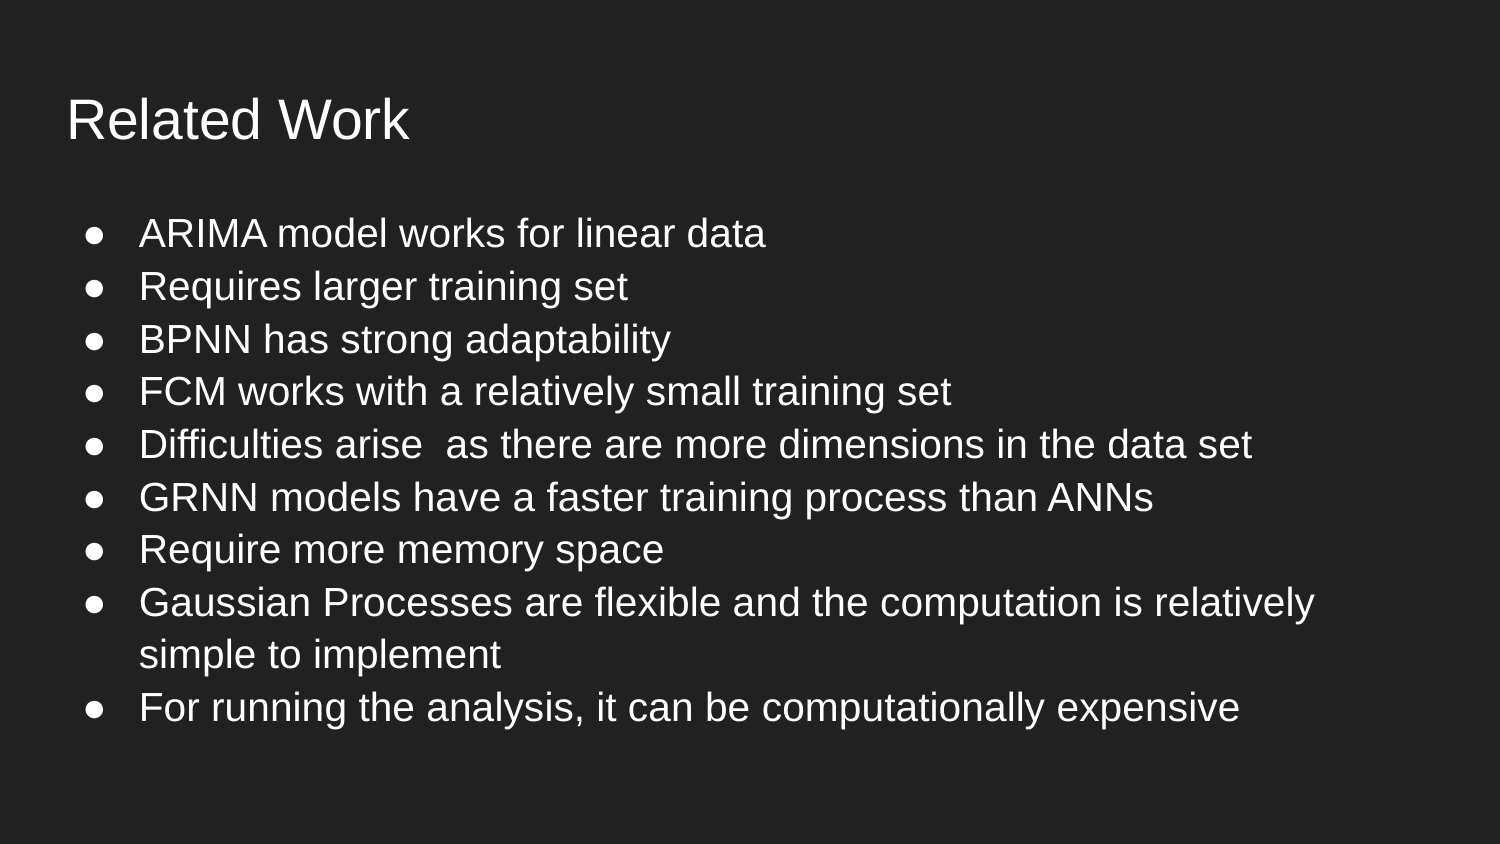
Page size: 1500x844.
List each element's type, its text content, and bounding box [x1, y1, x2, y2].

title Related Work [51, 72, 1449, 167]
list ARIMA model works for linear data Requires larger training set BPNN has strong adaptability FCM works with a relatively small training set Difficulties arise as there are more dimensions in the data set GRNN models have a faster training process than ANNs Require more memory space Gaussian Processes are flexible and the computation is relatively simple to implement For running the analysis, it can be computationally expensive [51, 189, 1449, 750]
